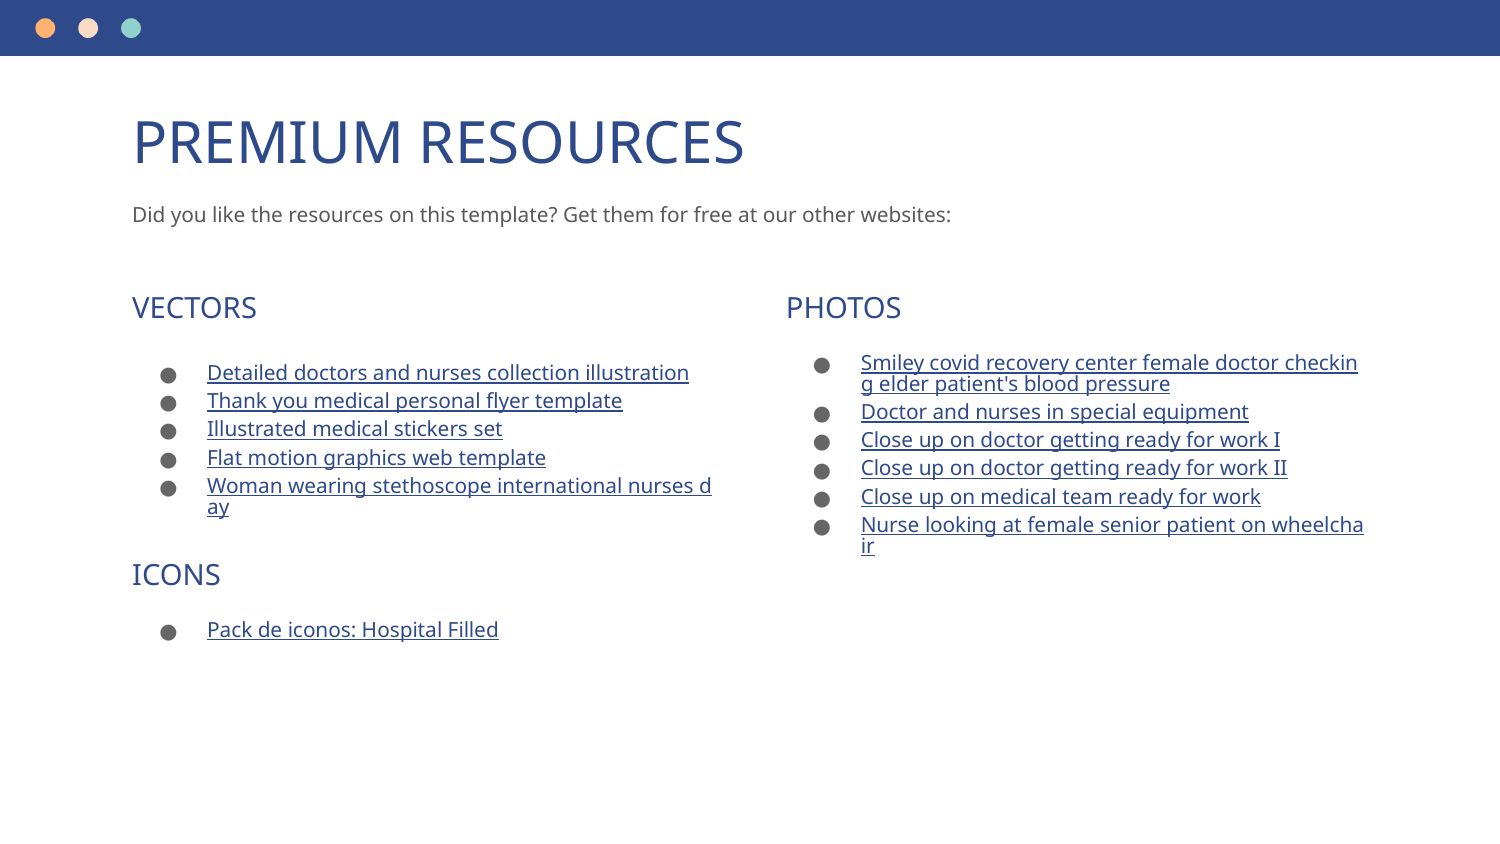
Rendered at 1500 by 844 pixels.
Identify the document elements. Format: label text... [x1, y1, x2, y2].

title PREMIUM RESOURCES [117, 90, 1383, 167]
text_box Did you like the resources on this template? Get them for free at our other websites: [117, 186, 1178, 247]
subtitle PHOTOS Smiley covid recovery center female doctor checking elder patient's blood pressure Doctor and nurses in special equipment Close up on doctor getting ready for work I Close up on doctor getting ready for work II Close up on medical team ready for work Nurse looking at female senior patient on wheelchair [770, 274, 1383, 756]
subtitle VECTORS Detailed doctors and nurses collection illustration Thank you medical personal flyer template Illustrated medical stickers set Flat motion graphics web template Woman wearing stethoscope international nurses day ICONS Pack de iconos: Hospital Filled [117, 274, 730, 756]
